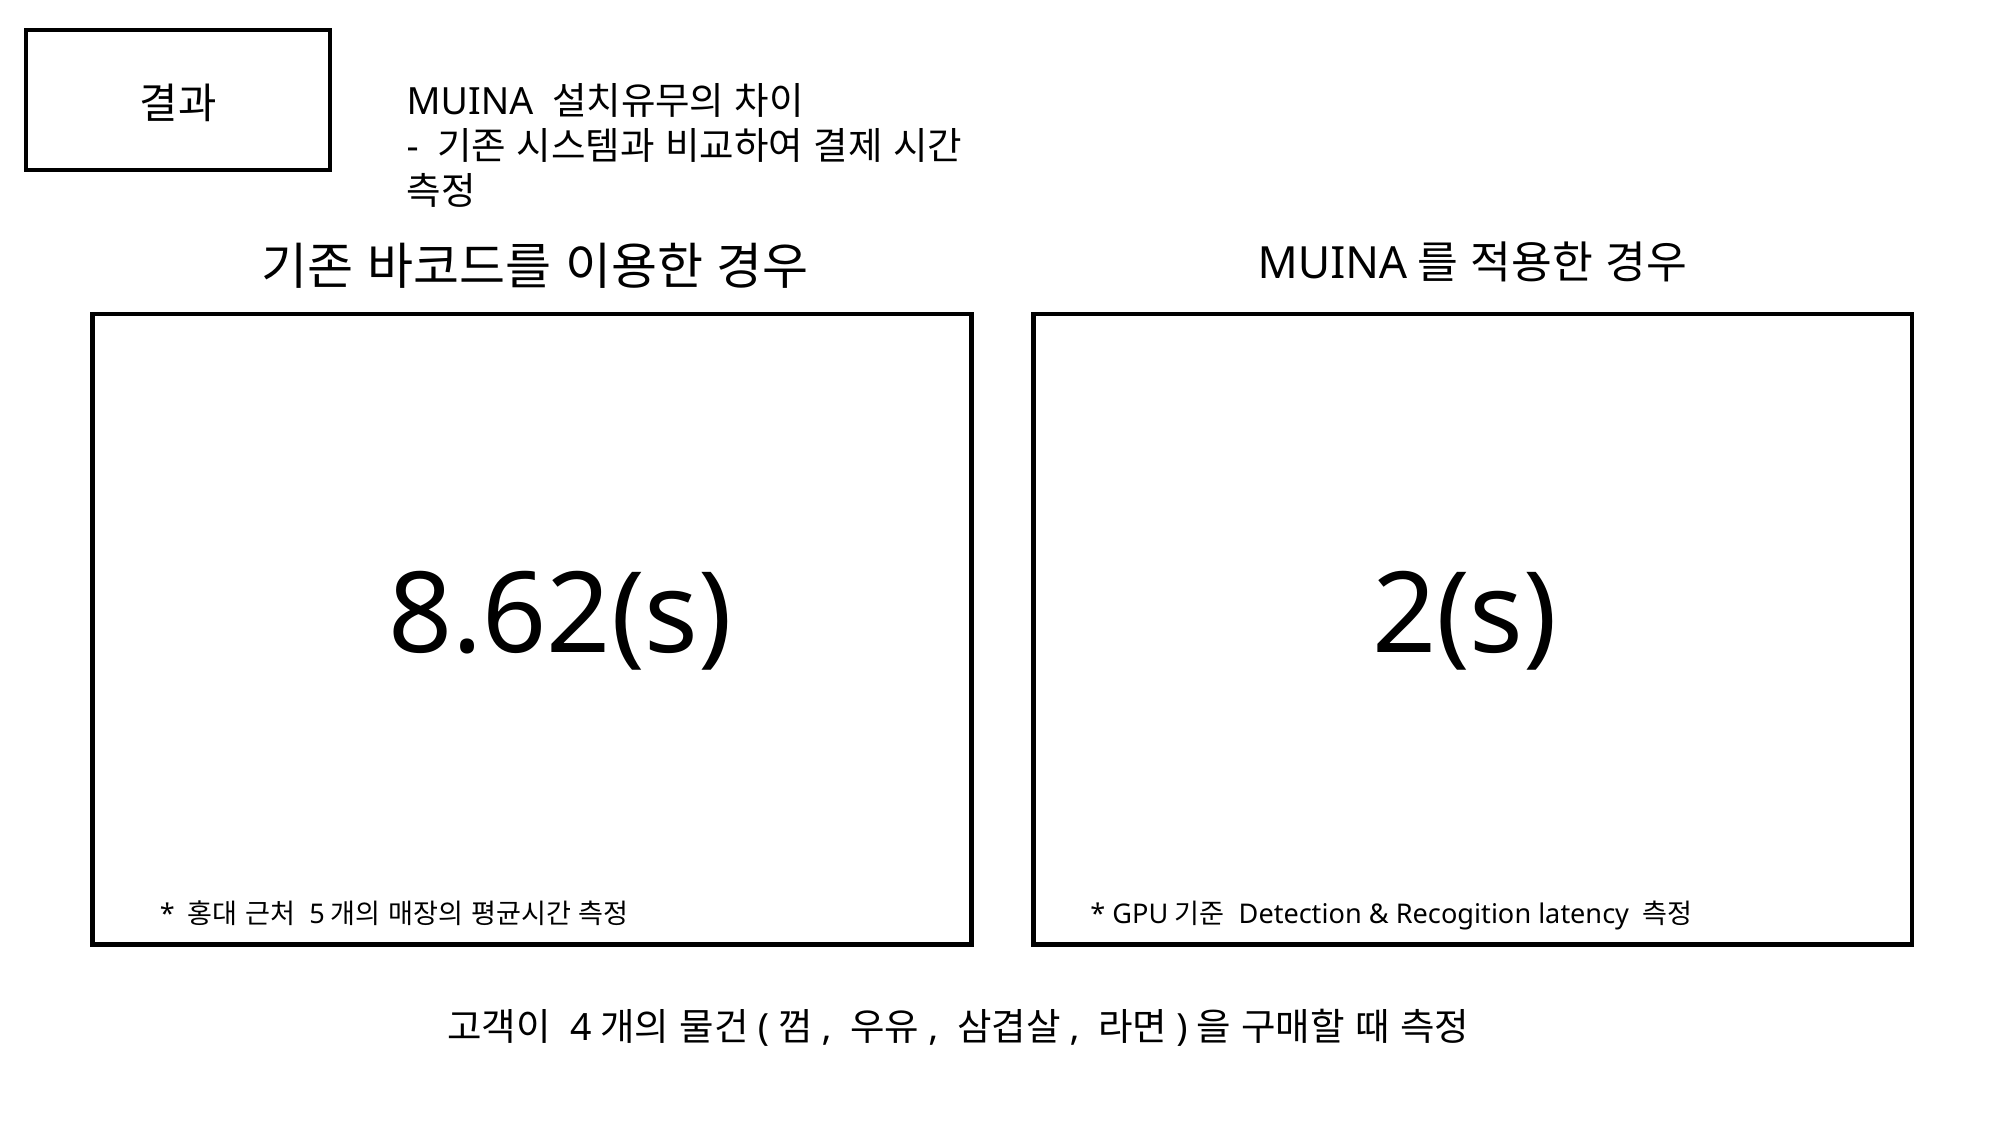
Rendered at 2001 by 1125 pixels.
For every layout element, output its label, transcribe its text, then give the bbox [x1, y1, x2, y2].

text_box [1033, 313, 1913, 946]
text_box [26, 29, 330, 171]
text_box MUINA 설치유무의 차이 - 기존 시스템과 비교하여 결제 시간 측정 [391, 69, 1048, 219]
text_box 고객이 4개의 물건(껌, 우유, 삼겹살, 라면)을 구매할 때 측정 [432, 995, 1485, 1055]
list 기존 바코드를 이용한 경우 [112, 220, 959, 303]
list 8.62(s) * 홍대 근처 5개의 매장의 평균시간 측정 [137, 308, 984, 940]
text_box [92, 313, 972, 946]
list MUINA를 적용한 경우 [1047, 231, 1899, 296]
text_box 2(s) * GPU기준 Detection & Recogition latency 측정 [1012, 308, 1859, 940]
